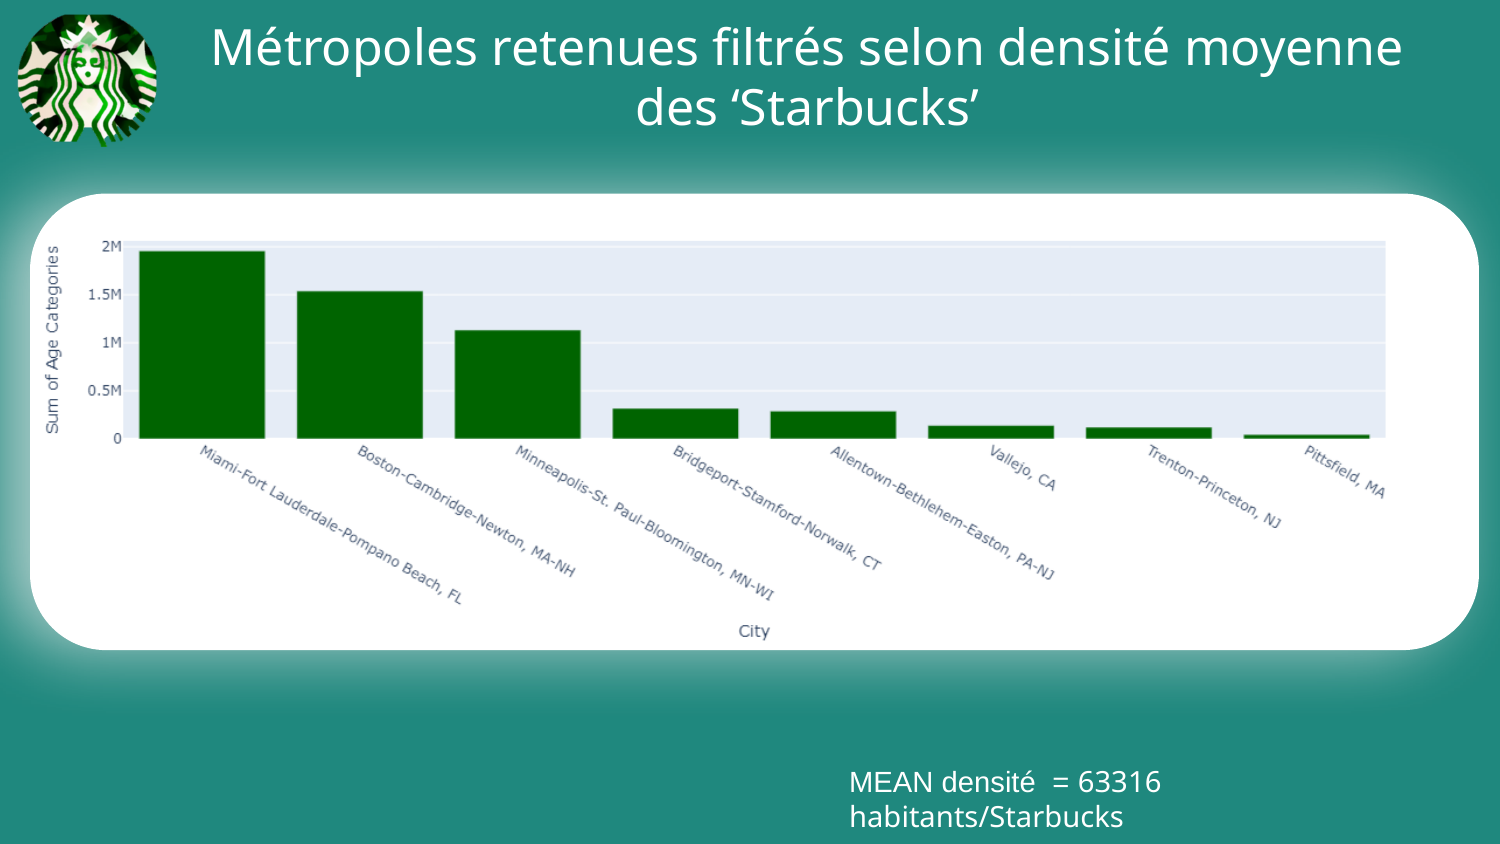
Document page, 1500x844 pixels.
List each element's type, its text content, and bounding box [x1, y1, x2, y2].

picture [29, 193, 1480, 651]
text_box Métropoles retenues filtrés selon densité moyenne des ‘Starbucks’ [167, 0, 1448, 191]
picture [0, 0, 175, 158]
text_box MEAN densité = 63316 habitants/Starbucks [834, 747, 1448, 844]
